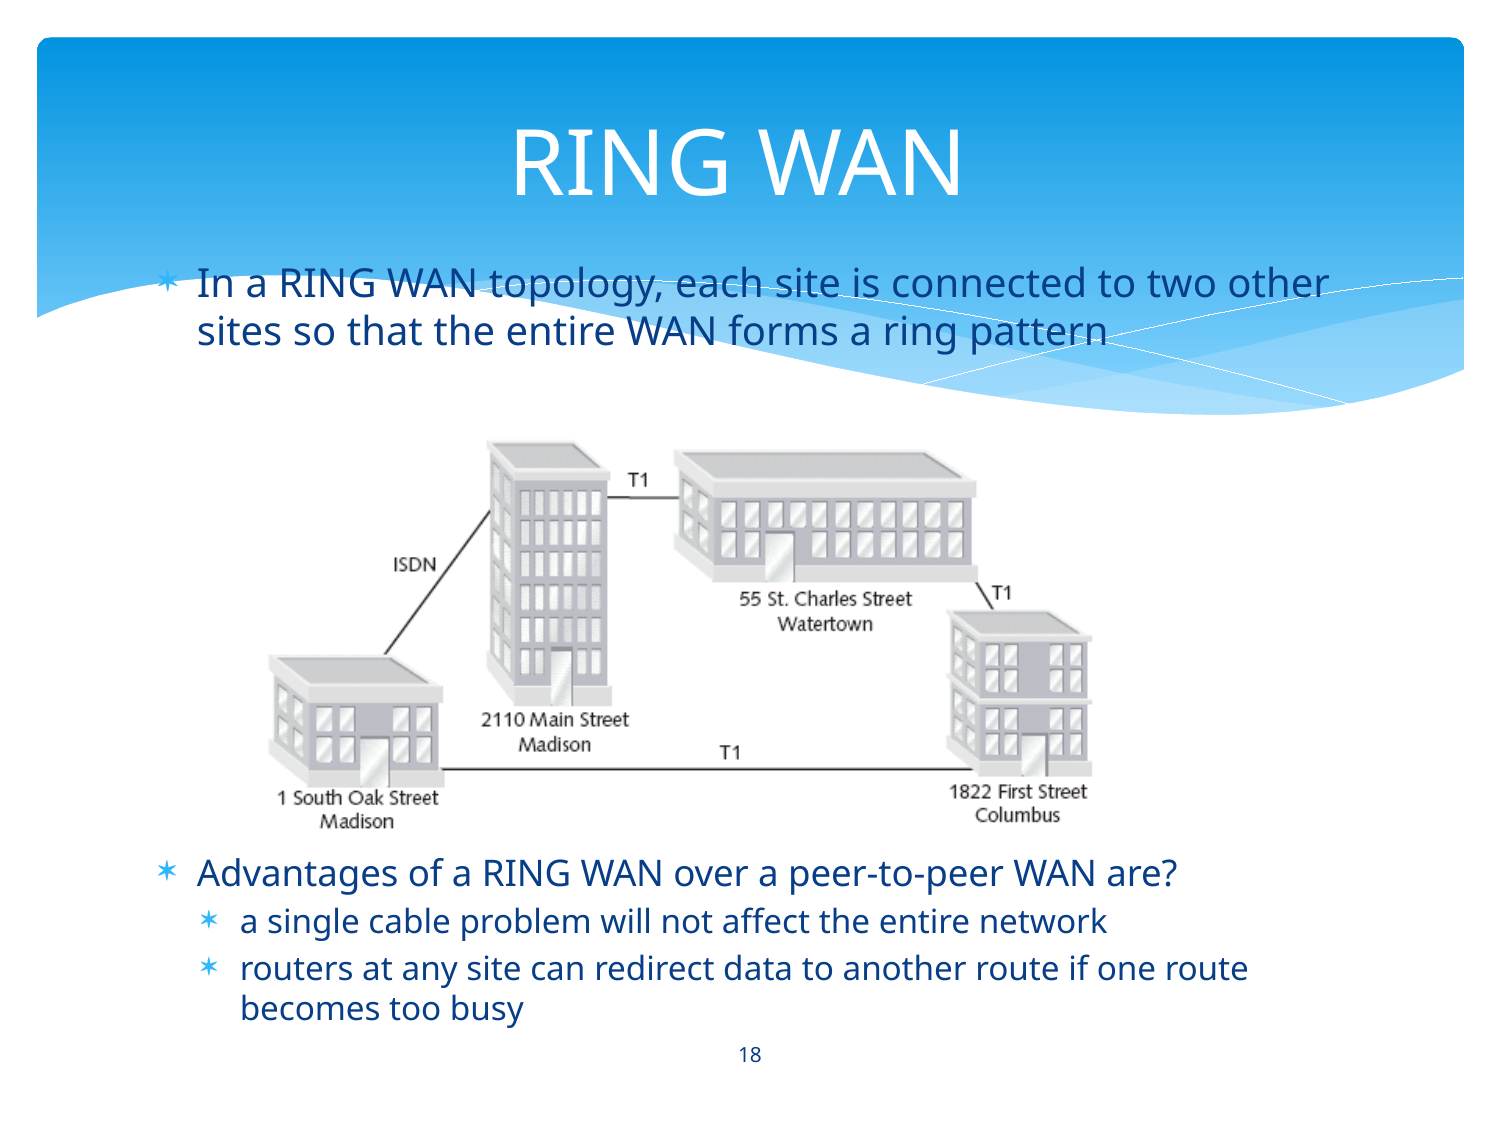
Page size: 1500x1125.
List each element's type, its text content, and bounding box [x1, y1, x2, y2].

picture [262, 426, 1119, 838]
list In a RING WAN topology, each site is connected to two other sites so that the entire WAN forms a ring pattern Advantages of a RING WAN over a peer-to-peer WAN are? a single cable problem will not affect the entire network routers at any site can redirect data to another route if one route becomes too busy [143, 261, 1359, 1038]
title RING WAN [75, 55, 1425, 261]
slide_number 18 [654, 1025, 846, 1086]
